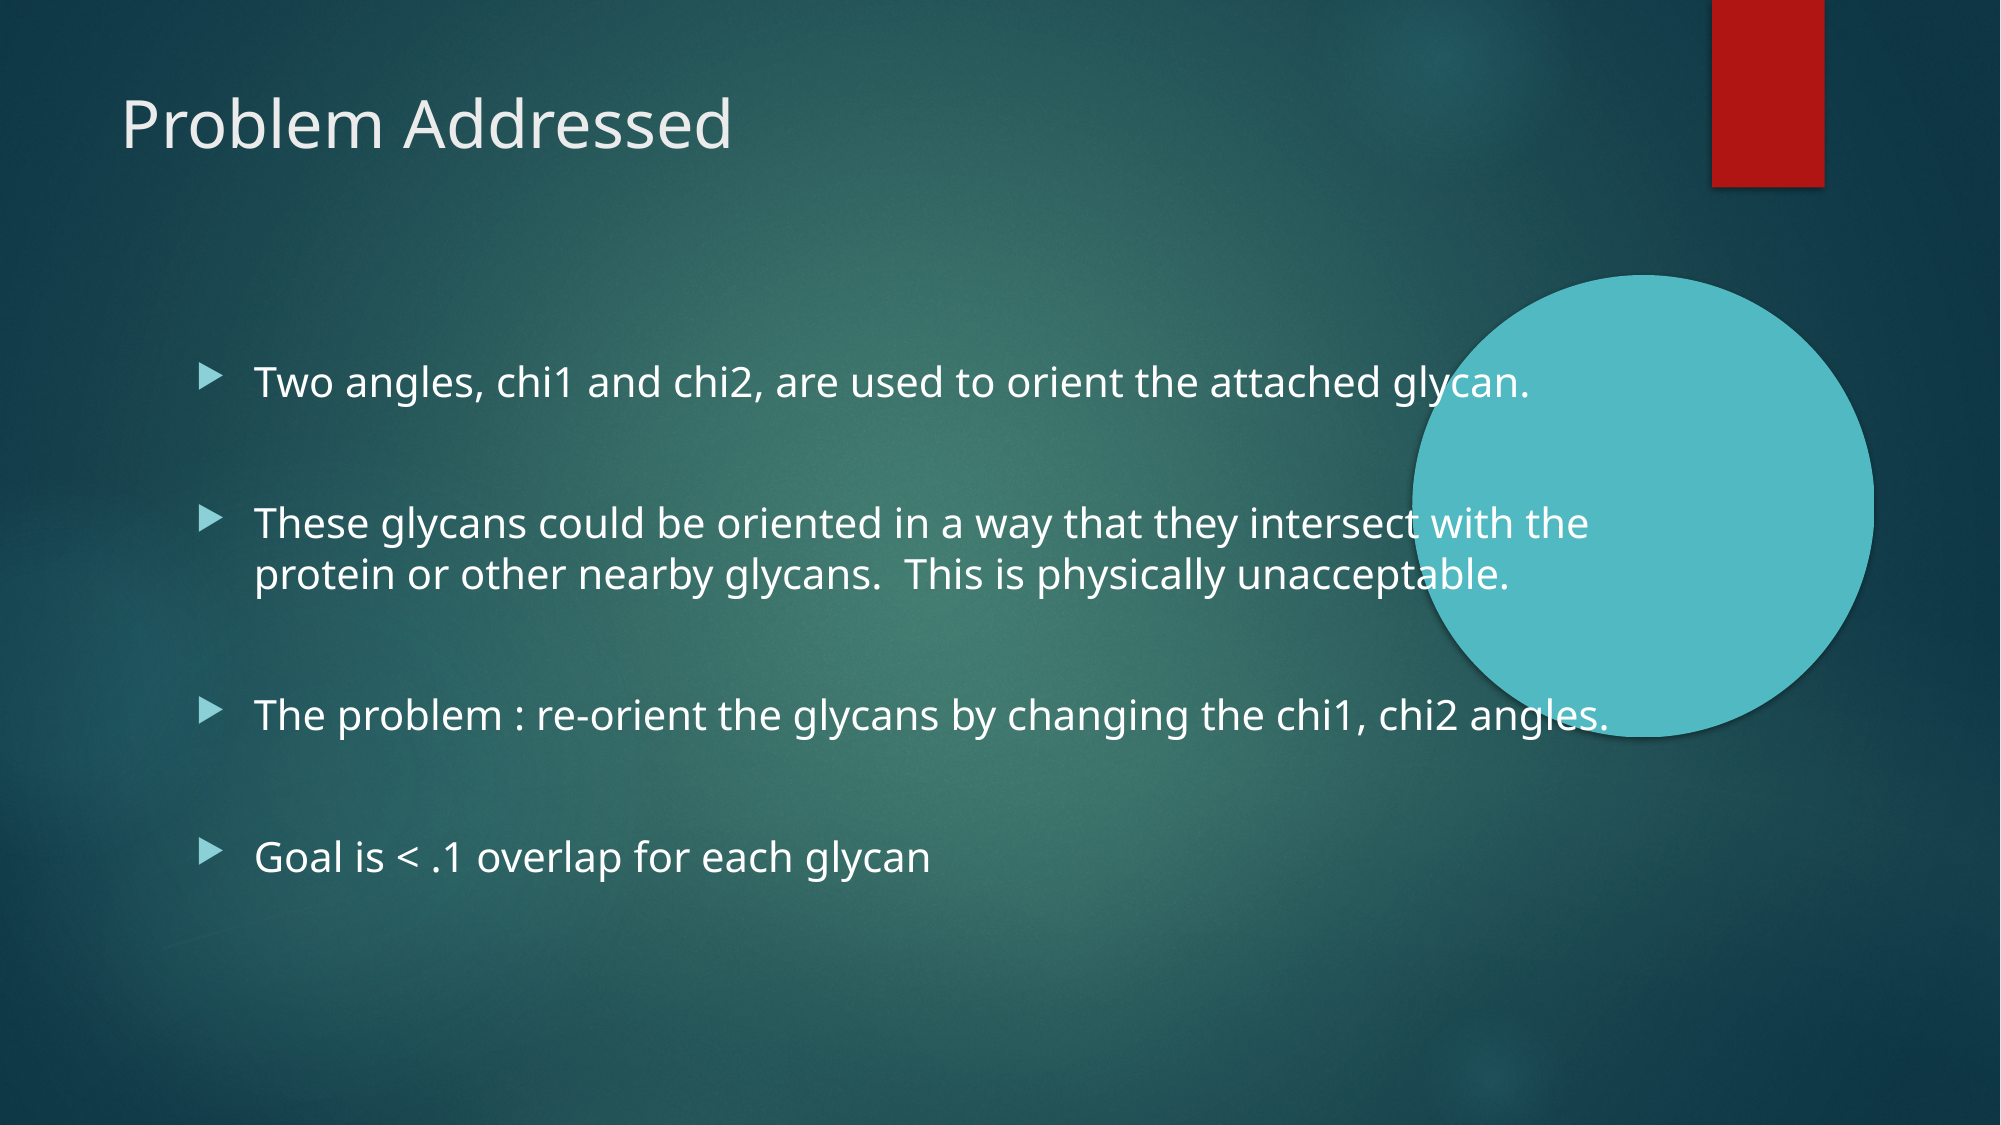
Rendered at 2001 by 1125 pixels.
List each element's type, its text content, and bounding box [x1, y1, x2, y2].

text_box Two angles, chi1 and chi2, are used to orient the attached glycan. These glycans could be oriented in a way that they intersect with the protein or other nearby glycans. This is physically unacceptable. The problem : re-orient the glycans by changing the chi1, chi2 angles. Goal is < .1 overlap for each glycan [181, 277, 1649, 966]
text_box Problem Addressed [106, 74, 1649, 304]
picture [0, 0, 2001, 1125]
